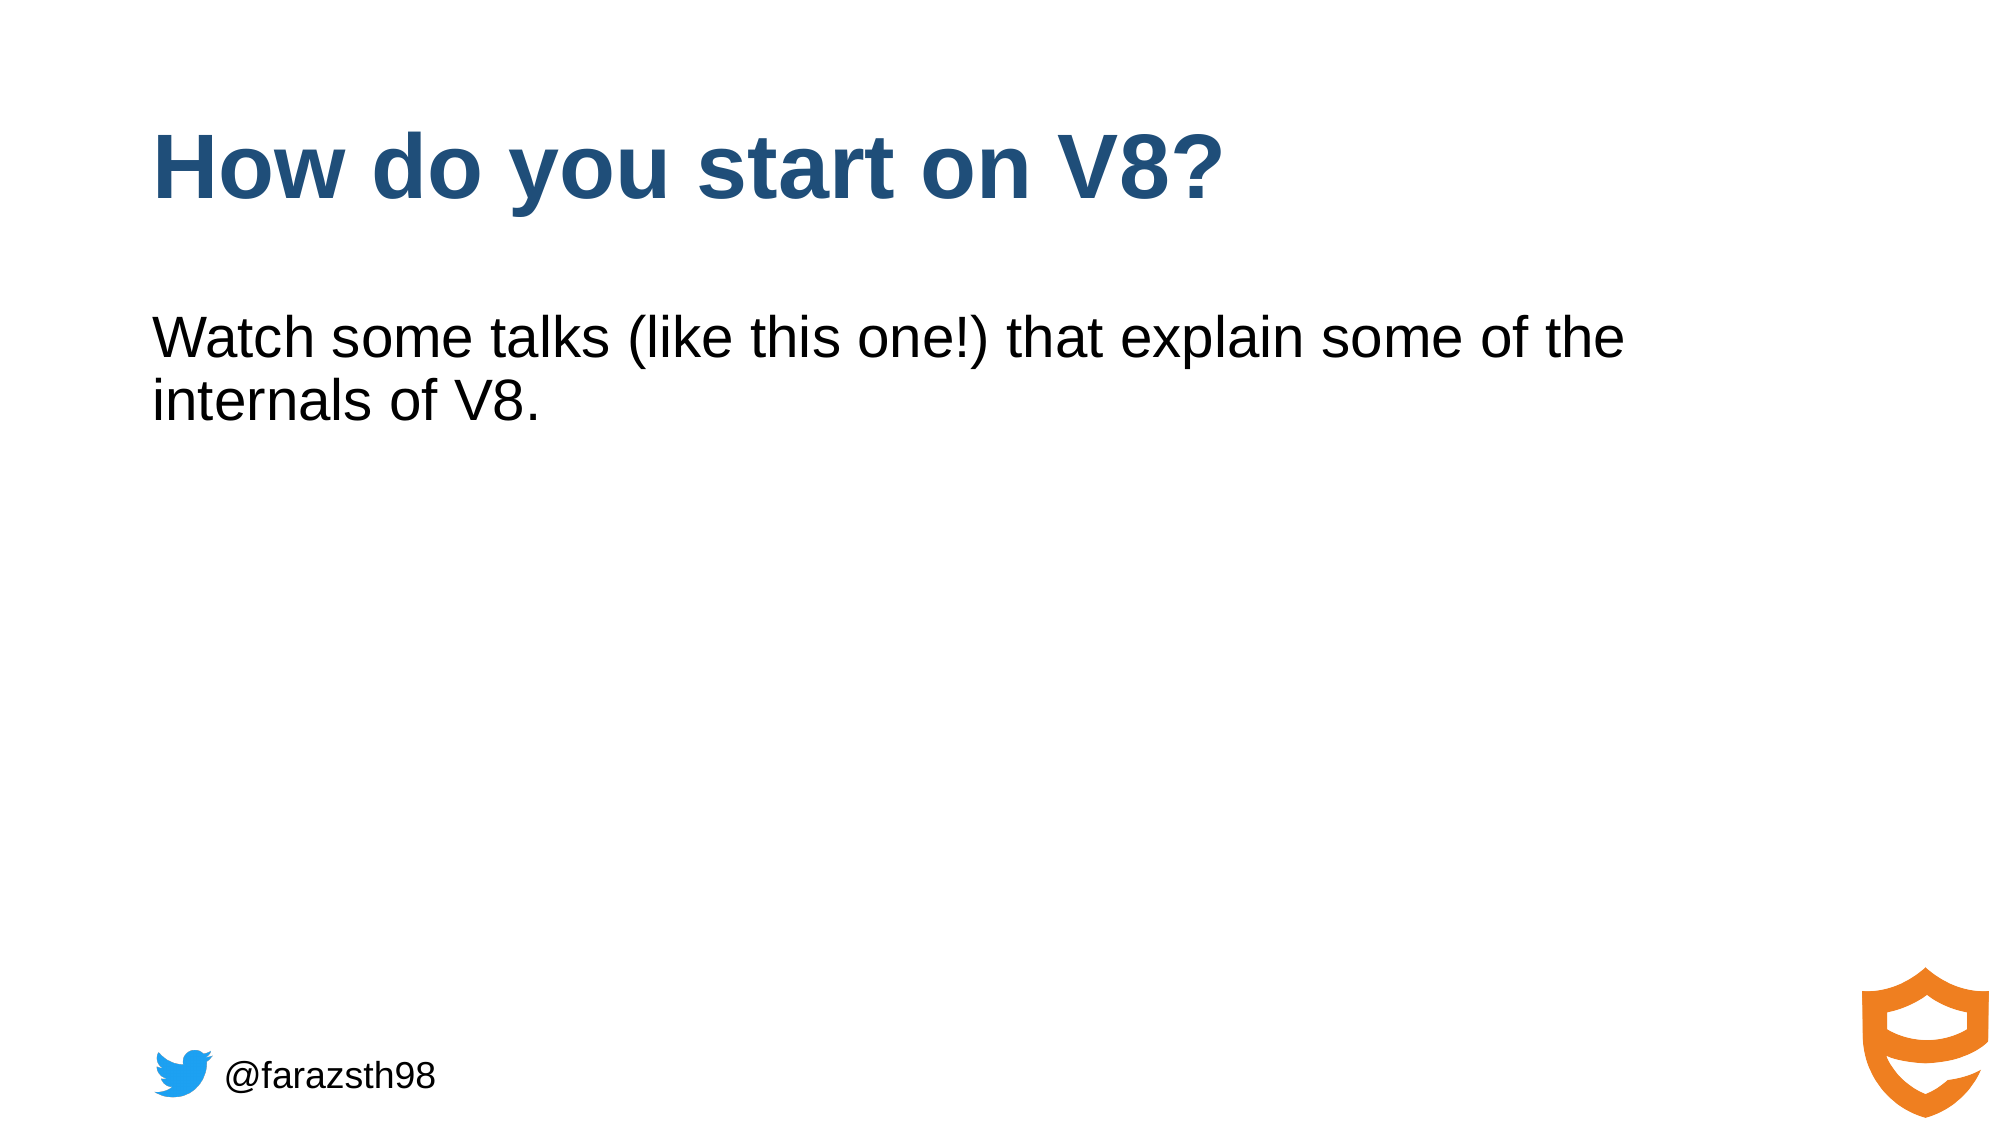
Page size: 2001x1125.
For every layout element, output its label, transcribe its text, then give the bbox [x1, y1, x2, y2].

picture [1862, 967, 1989, 1118]
list Watch some talks (like this one!) that explain some of the internals of V8. [137, 299, 1863, 1014]
title How do you start on V8? [137, 59, 1863, 278]
picture [137, 1027, 230, 1120]
